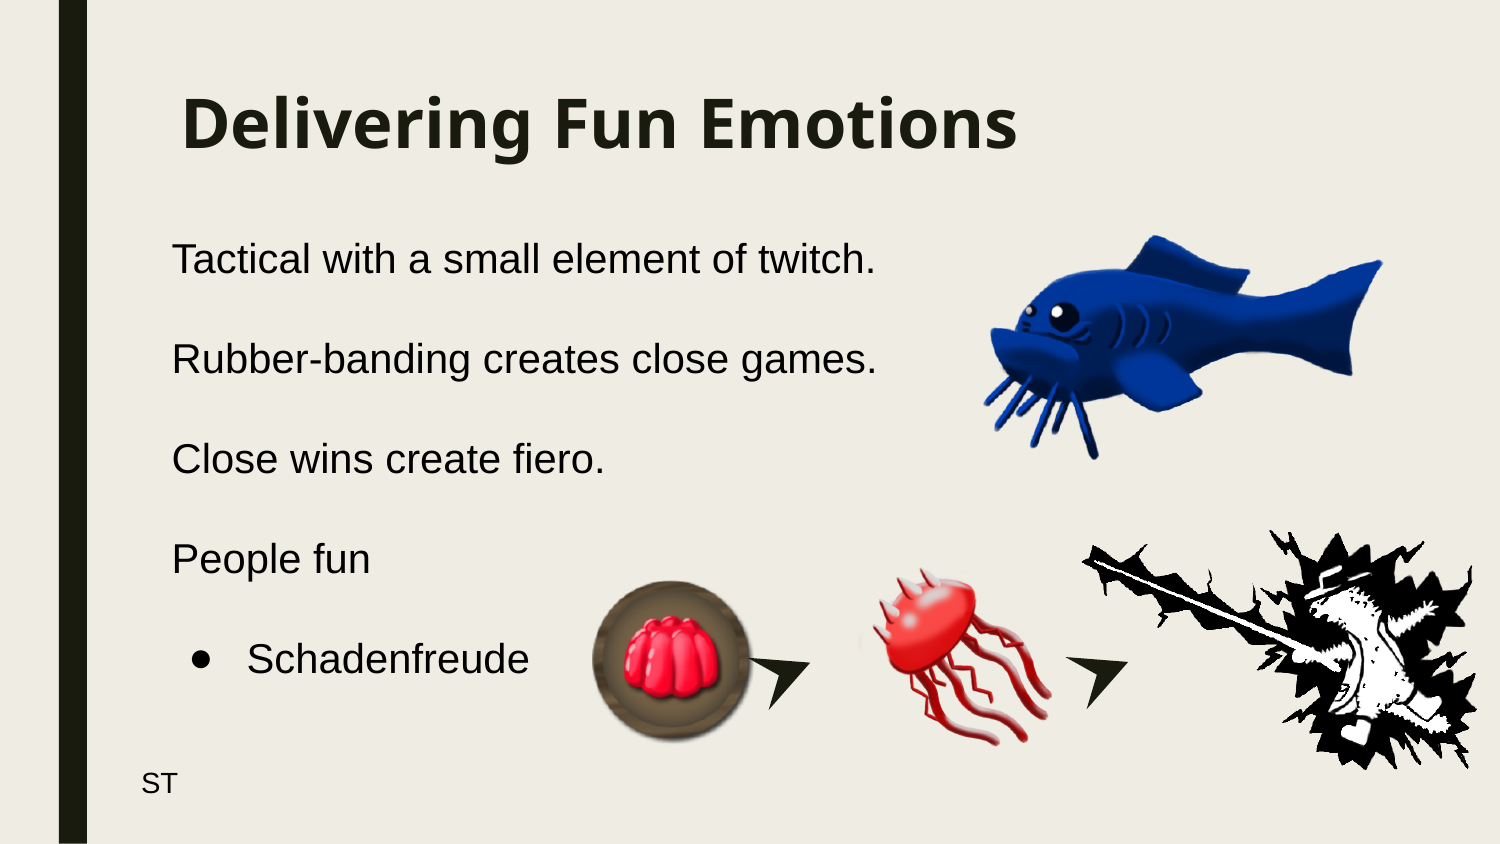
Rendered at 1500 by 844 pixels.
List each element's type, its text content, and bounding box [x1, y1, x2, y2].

picture [565, 554, 782, 771]
text_box ST [126, 749, 217, 818]
picture [857, 110, 1479, 774]
title Delivering Fun Emotions [168, 84, 1351, 216]
text_box Tactical with a small element of twitch. Rubber-banding creates close games. Close wins create fiero. People fun Schadenfreude [156, 216, 1041, 739]
